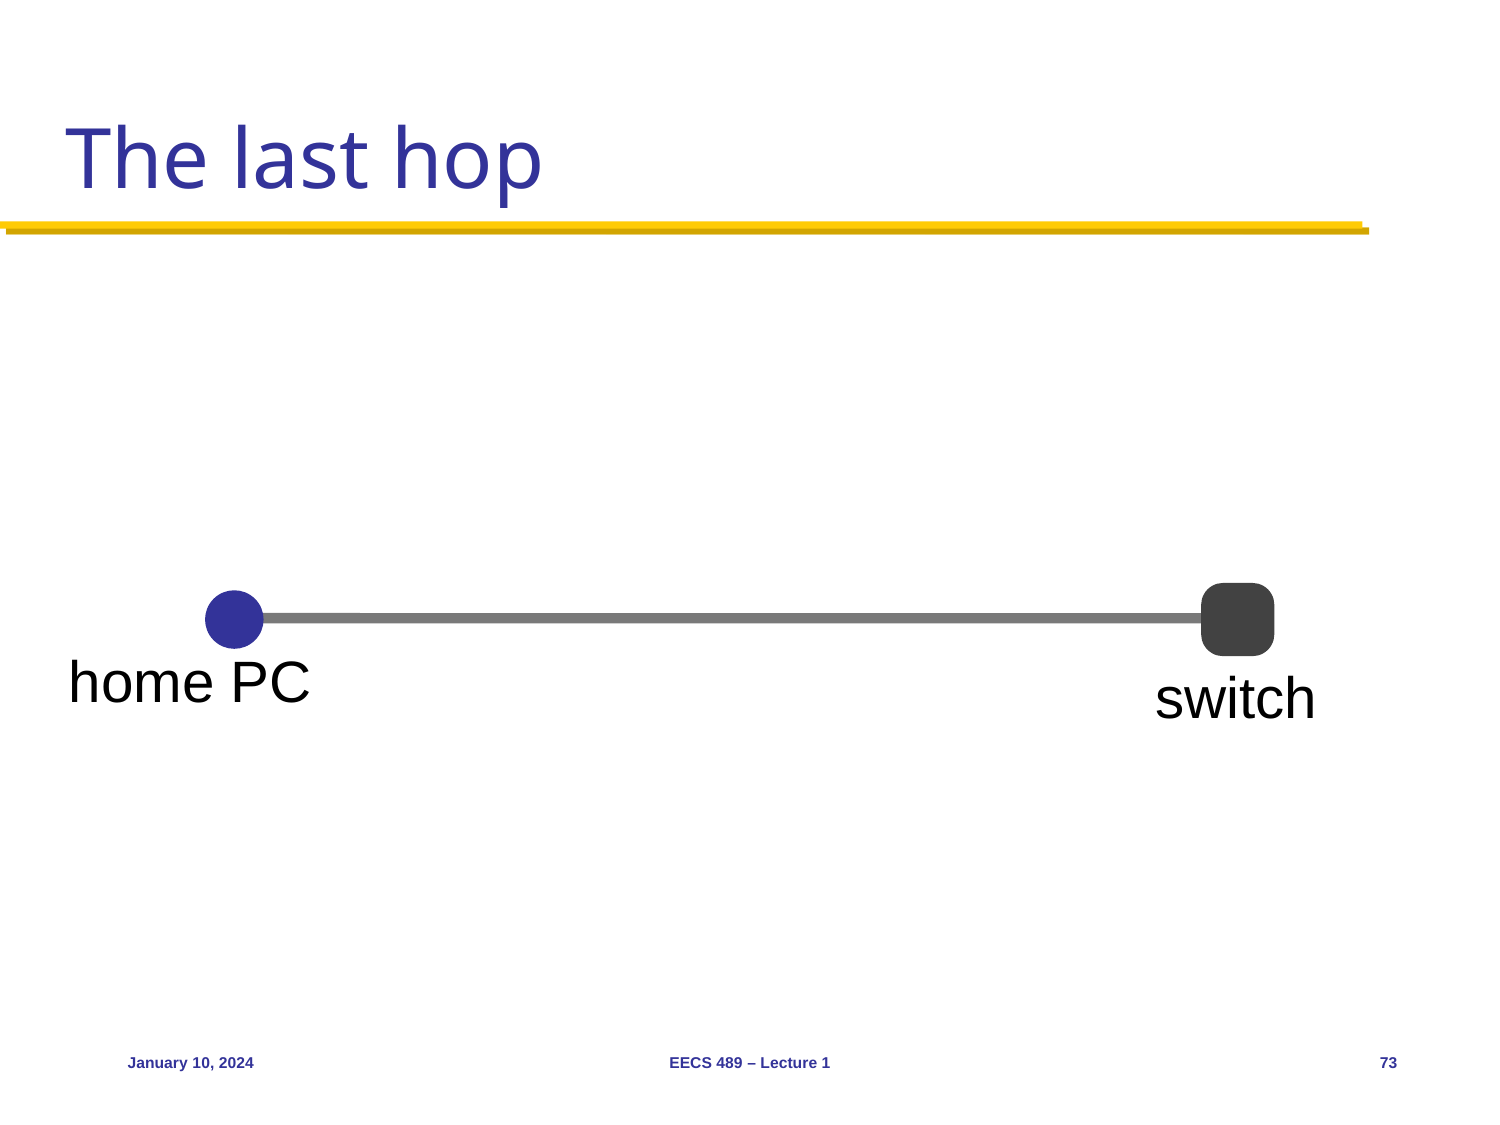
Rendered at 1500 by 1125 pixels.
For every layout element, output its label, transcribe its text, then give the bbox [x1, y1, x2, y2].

text_box switch [1149, 654, 1324, 736]
text_box [1201, 582, 1275, 654]
footer EECS 489 – Lecture 1 [512, 1024, 988, 1101]
text_box home PC [62, 638, 406, 720]
text_box [205, 590, 264, 638]
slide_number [112, 1024, 426, 1101]
title The last hop [49, 24, 1451, 213]
slide_number 73 [1312, 1024, 1413, 1101]
